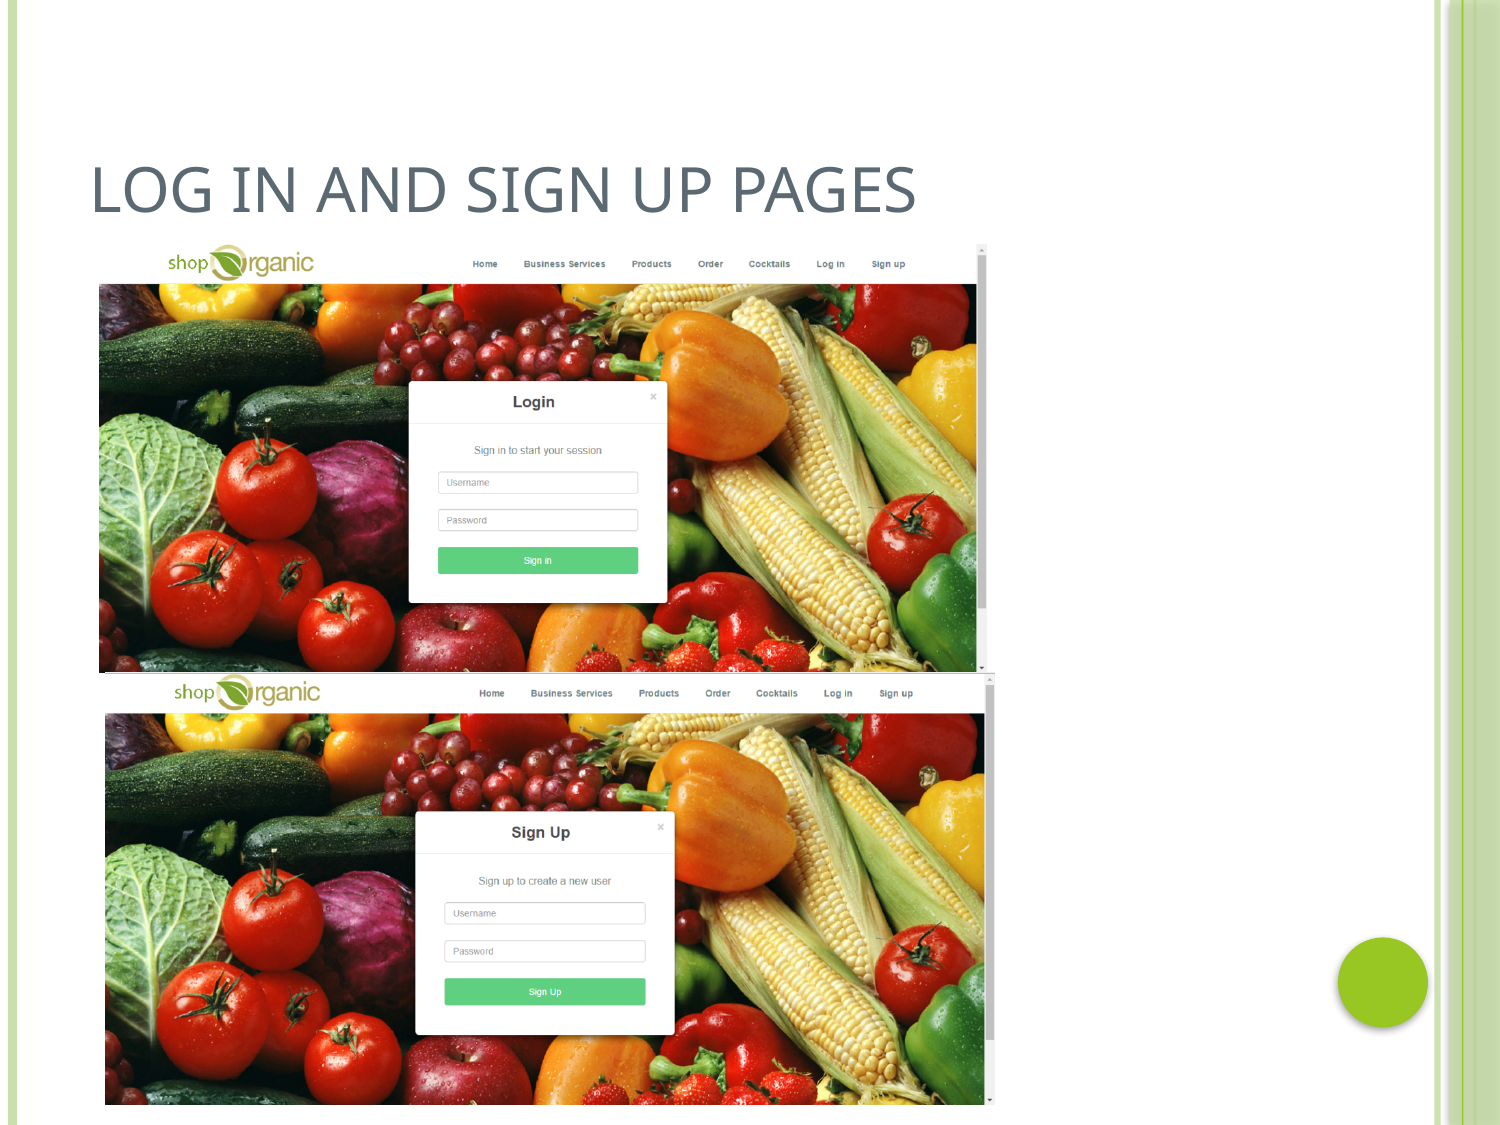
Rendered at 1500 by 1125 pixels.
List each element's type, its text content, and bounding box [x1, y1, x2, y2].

title Log in and sign up pages [75, 45, 1300, 233]
picture [99, 243, 995, 1105]
